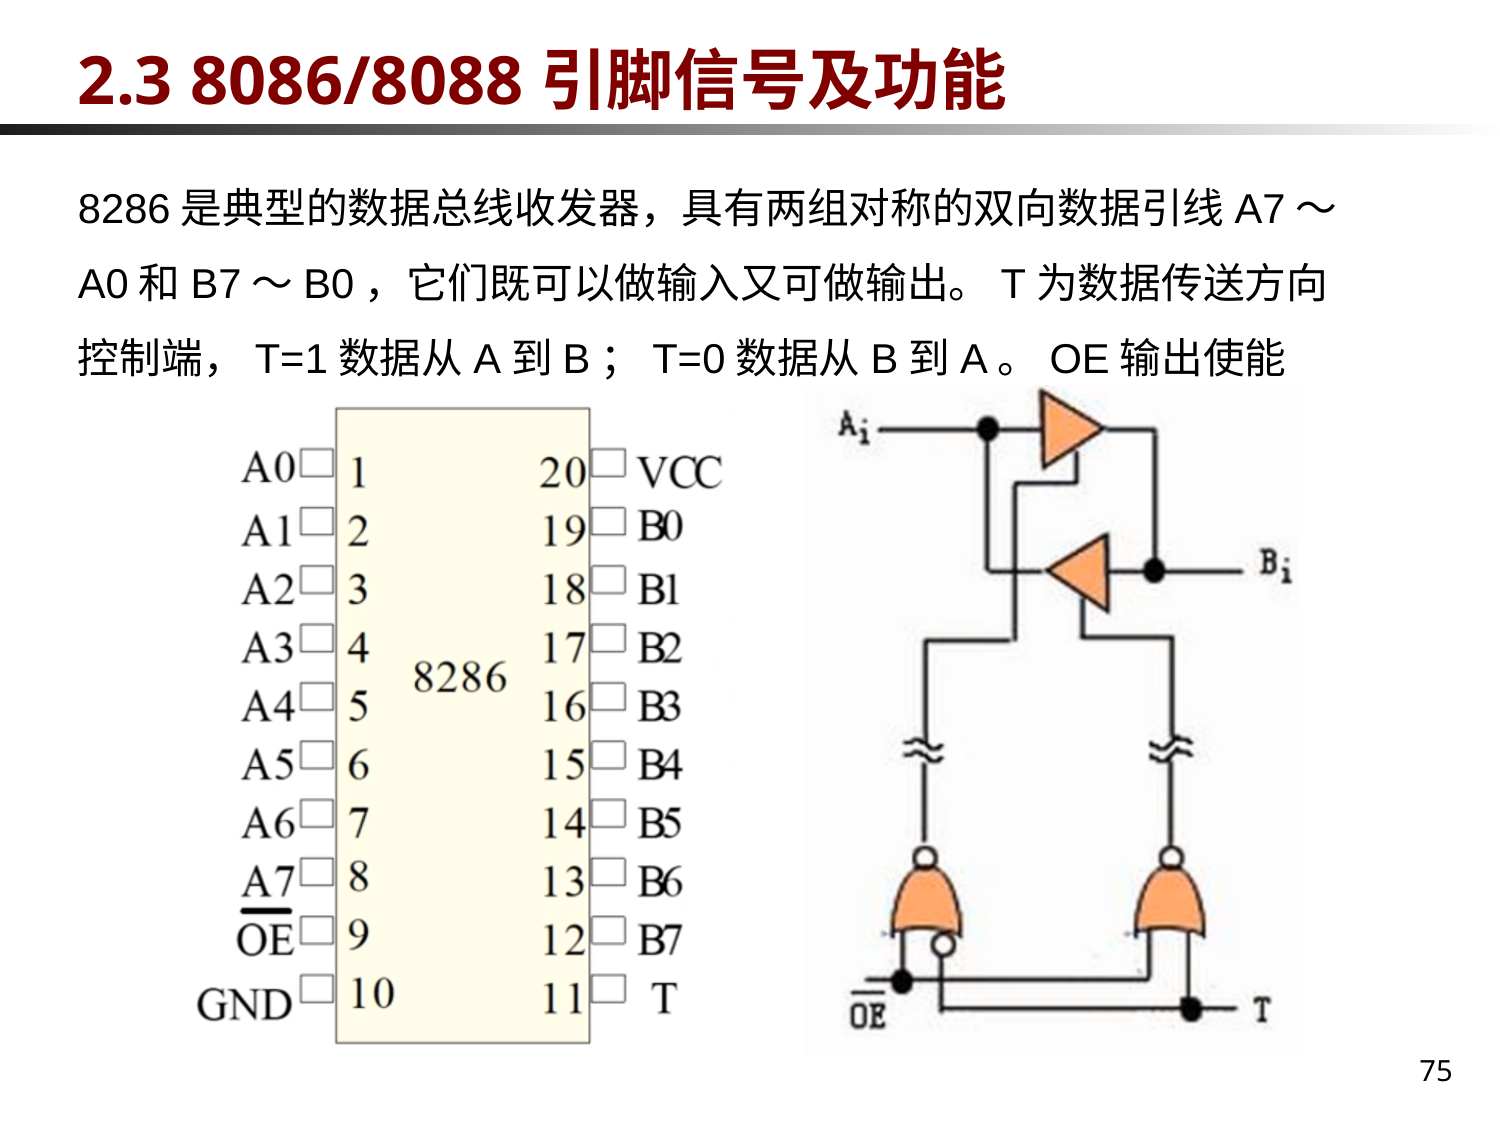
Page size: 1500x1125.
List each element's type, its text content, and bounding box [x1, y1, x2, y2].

title 2.3 8086/8088引脚信号及功能 [62, 23, 1342, 126]
slide_number 75 [1154, 1023, 1468, 1100]
picture [193, 385, 1298, 1056]
list 8286是典型的数据总线收发器，具有两组对称的双向数据引线A7～A0和B7～B0，它们既可以做输入又可做输出。T为数据传送方向控制端，T=1数据从A到B；T=0数据从B到A。OE输出使能 [62, 149, 1385, 363]
